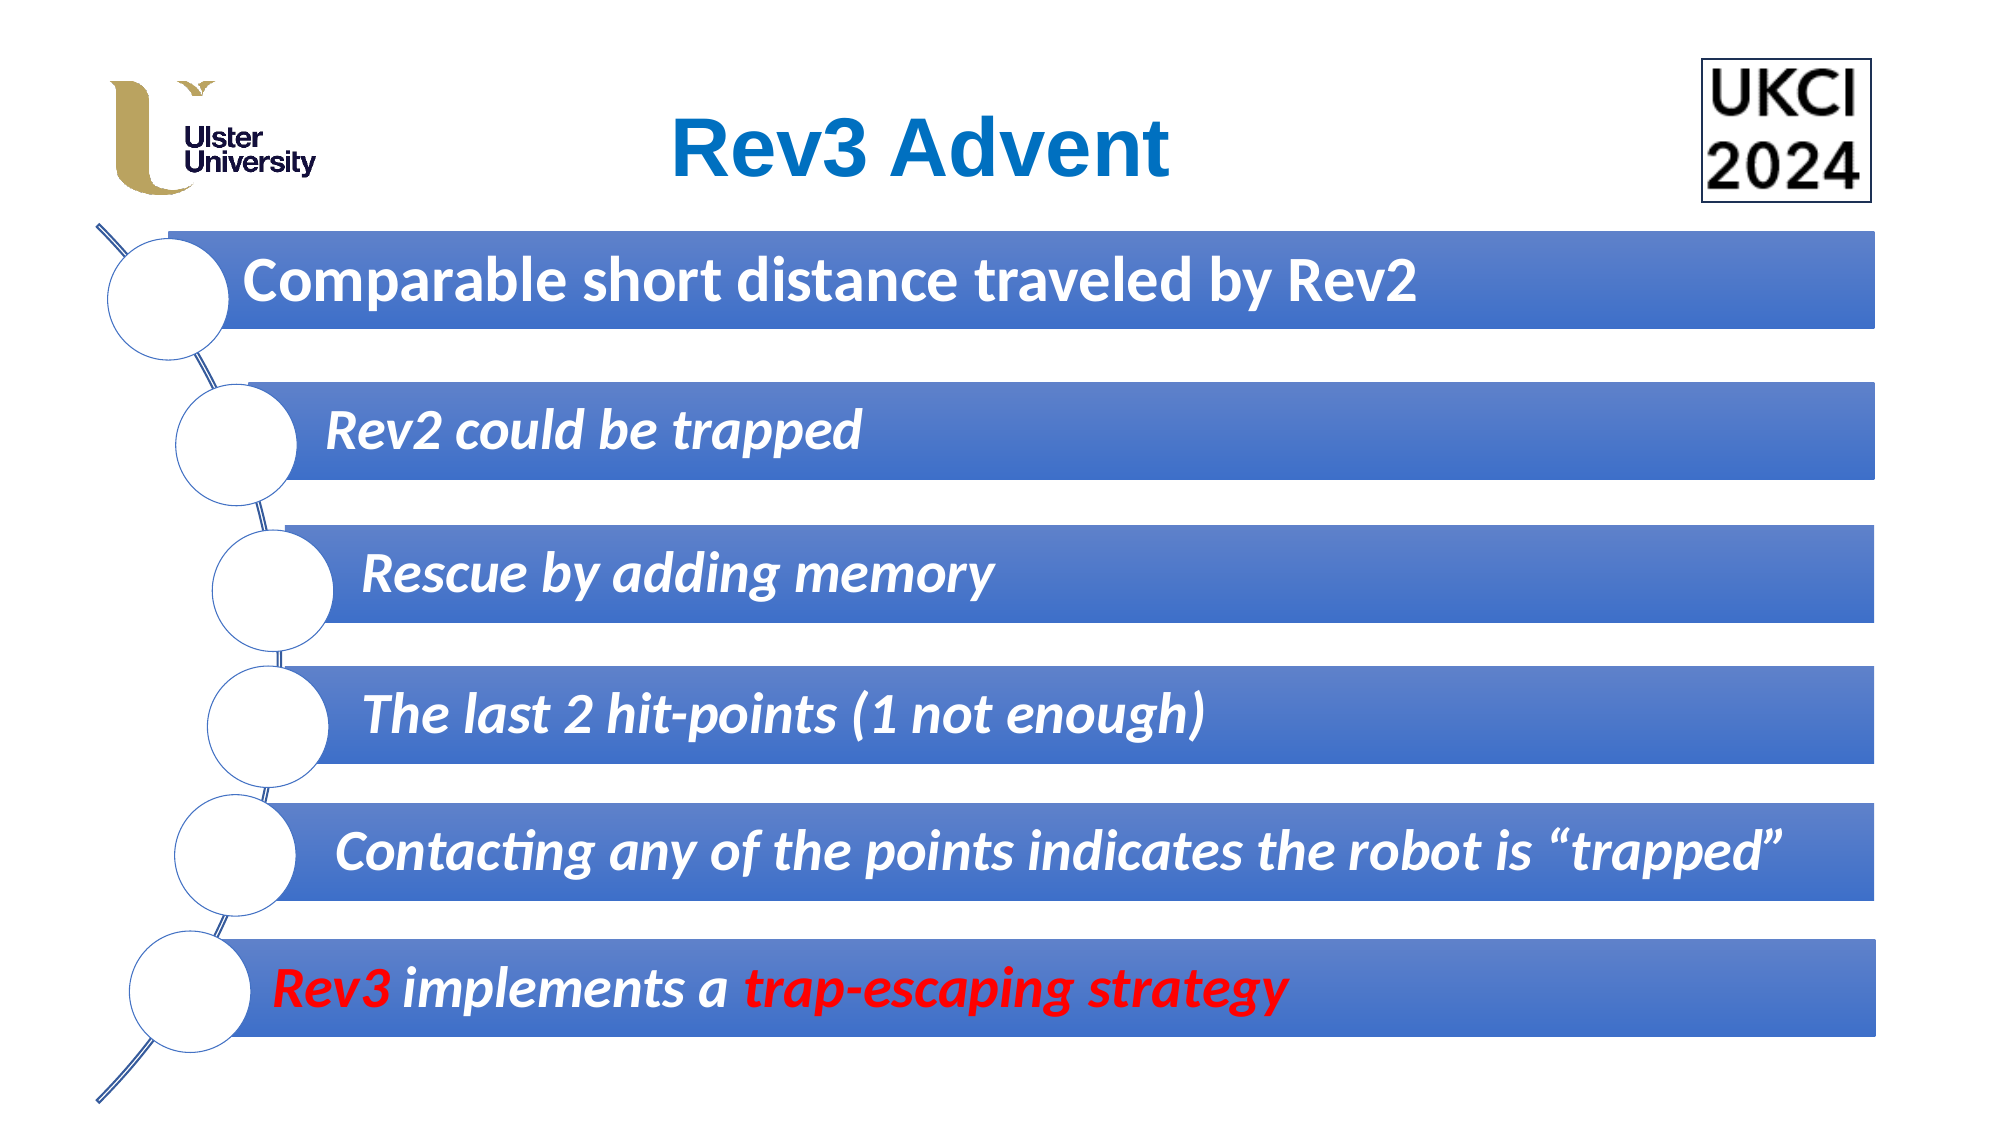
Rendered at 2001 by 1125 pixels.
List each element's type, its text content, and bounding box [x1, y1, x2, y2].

text_box [1701, 58, 1872, 201]
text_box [82, 201, 1876, 1125]
picture [109, 81, 316, 195]
title Rev3 Advent [467, 75, 1374, 201]
